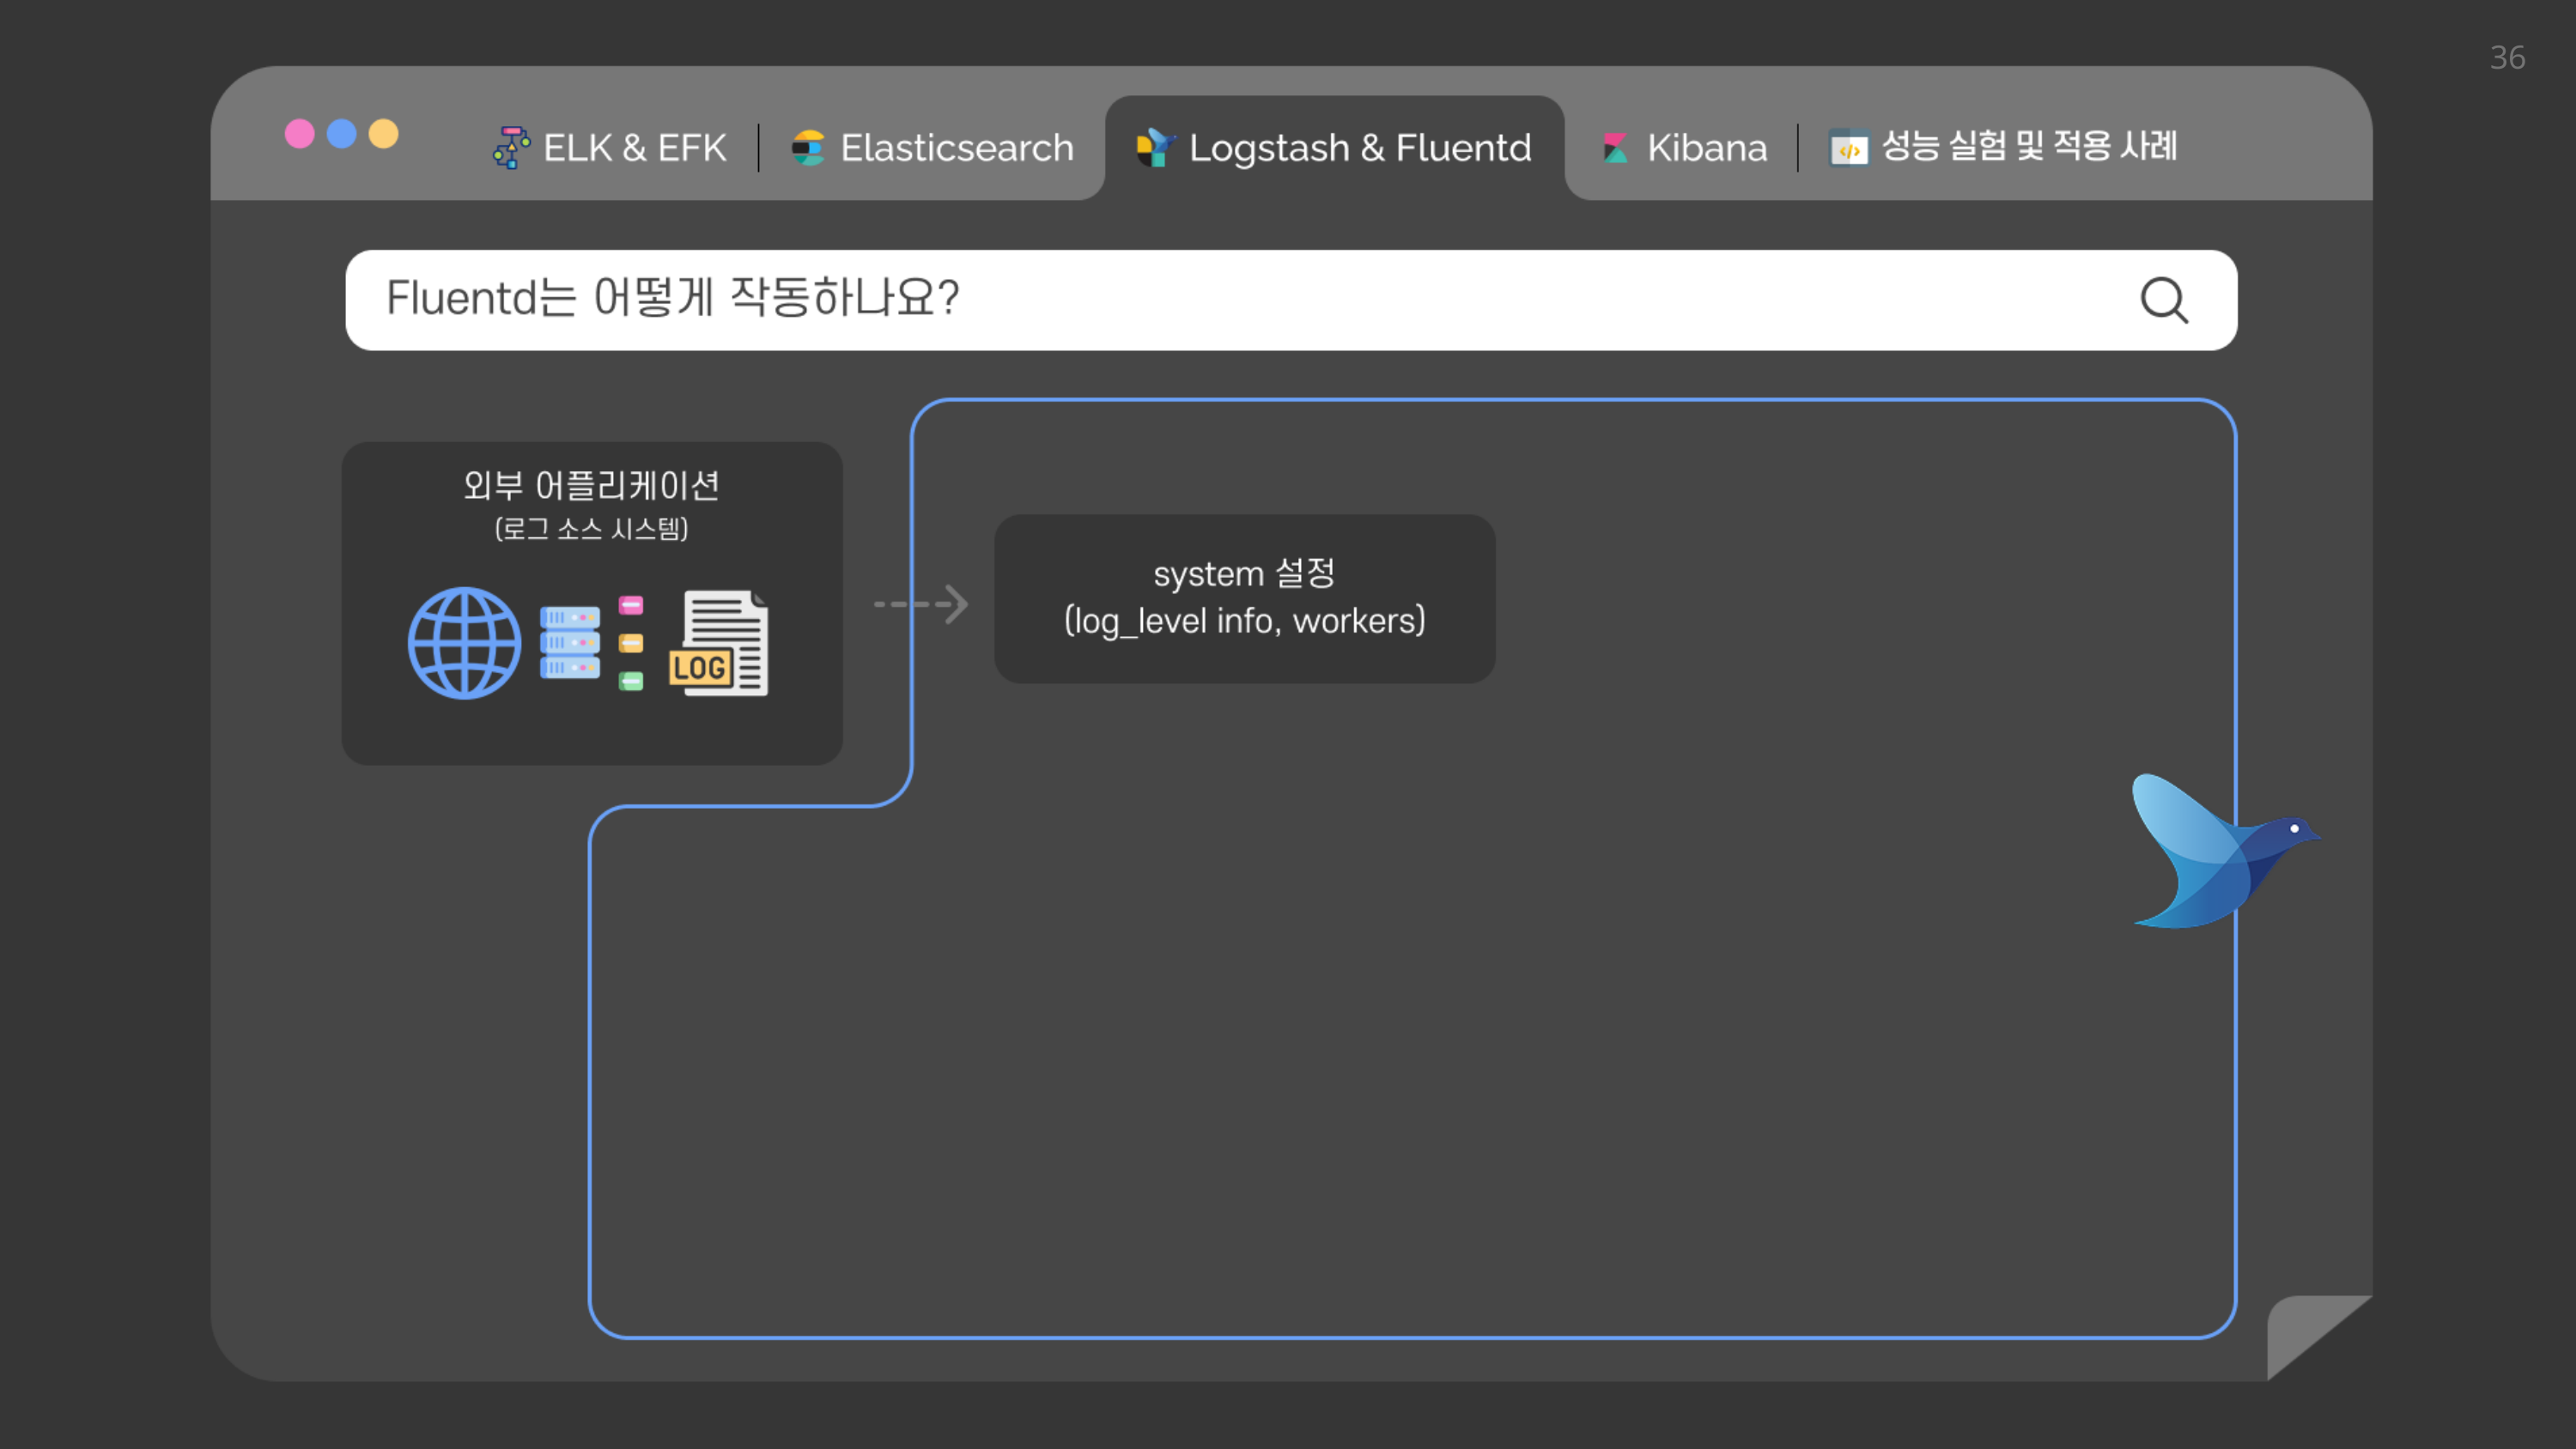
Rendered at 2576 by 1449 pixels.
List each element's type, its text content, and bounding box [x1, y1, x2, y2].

text_box [0, 0, 2576, 1449]
text_box 36 [2489, 30, 2527, 76]
